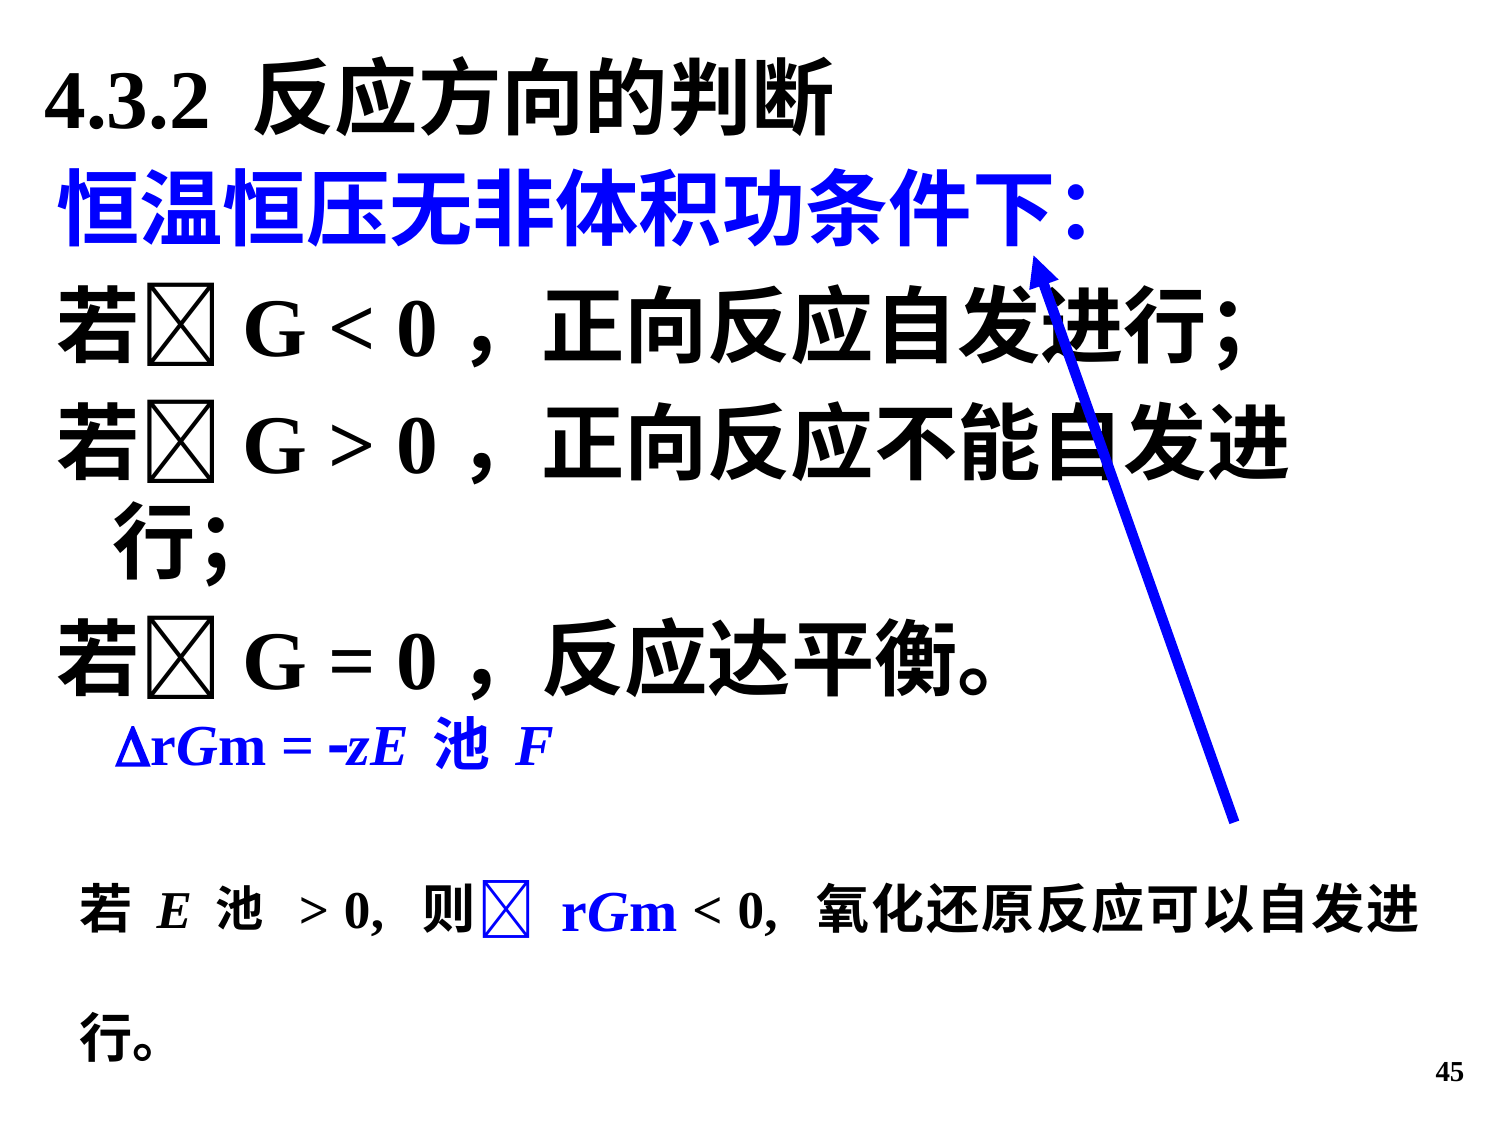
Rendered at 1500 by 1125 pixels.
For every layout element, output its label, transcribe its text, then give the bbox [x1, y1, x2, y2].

list 恒温恒压无非体积功条件下： 若G < 0，正向反应自发进行； 若G > 0，正向反应不能自发进行； 若G = 0，反应达平衡。 [41, 148, 1436, 657]
text_box [1031, 255, 1235, 823]
text_box rGm = zE池F [100, 633, 1129, 785]
title 4.3.2 反应方向的判断 [29, 19, 1305, 172]
text_box 若E池 > 0, 则rGm < 0, 氧化还原反应可以自发进行。 [64, 798, 1435, 1059]
